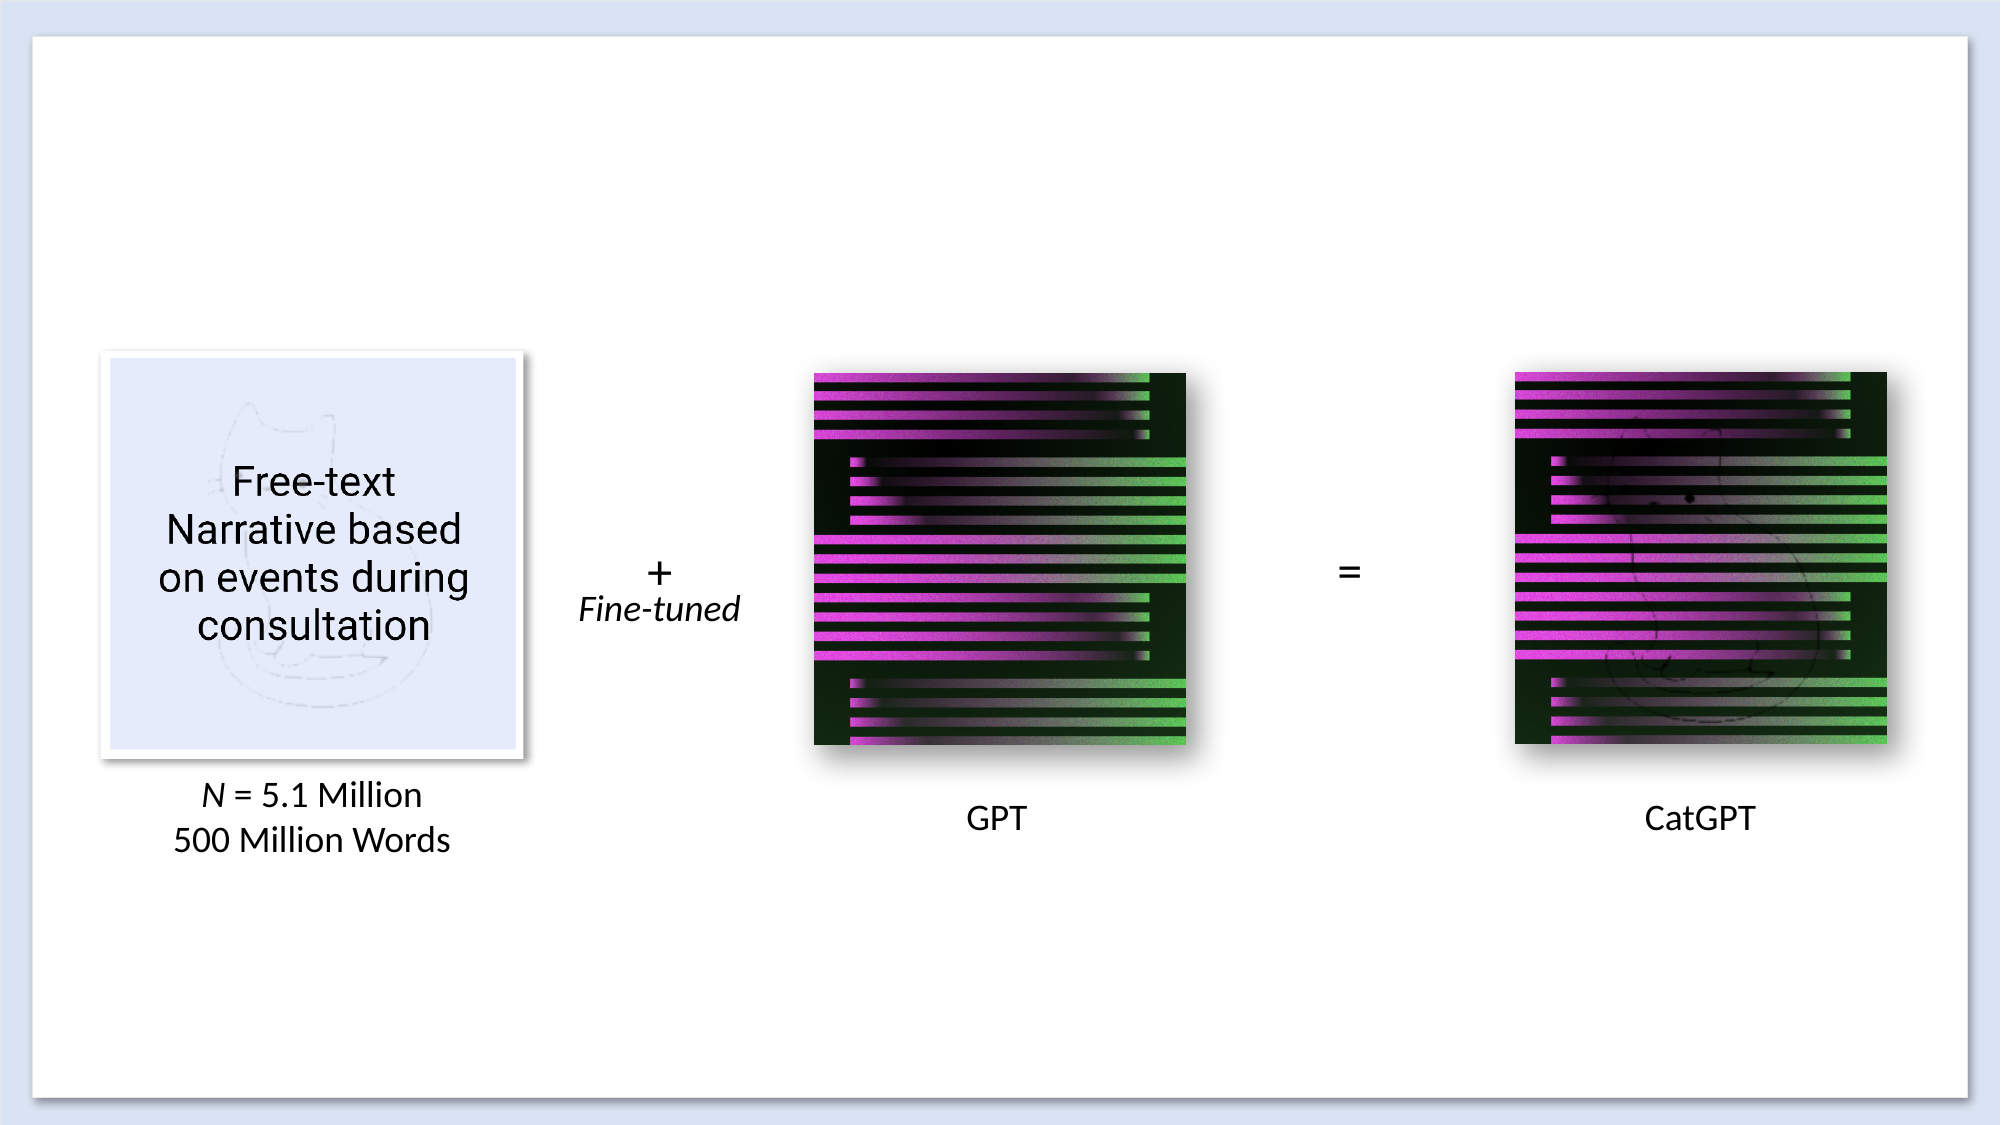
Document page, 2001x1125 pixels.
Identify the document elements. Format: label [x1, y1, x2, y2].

picture [100, 351, 524, 759]
text_box [0, 0, 2000, 1125]
picture [1515, 372, 1887, 748]
picture [814, 373, 1186, 745]
